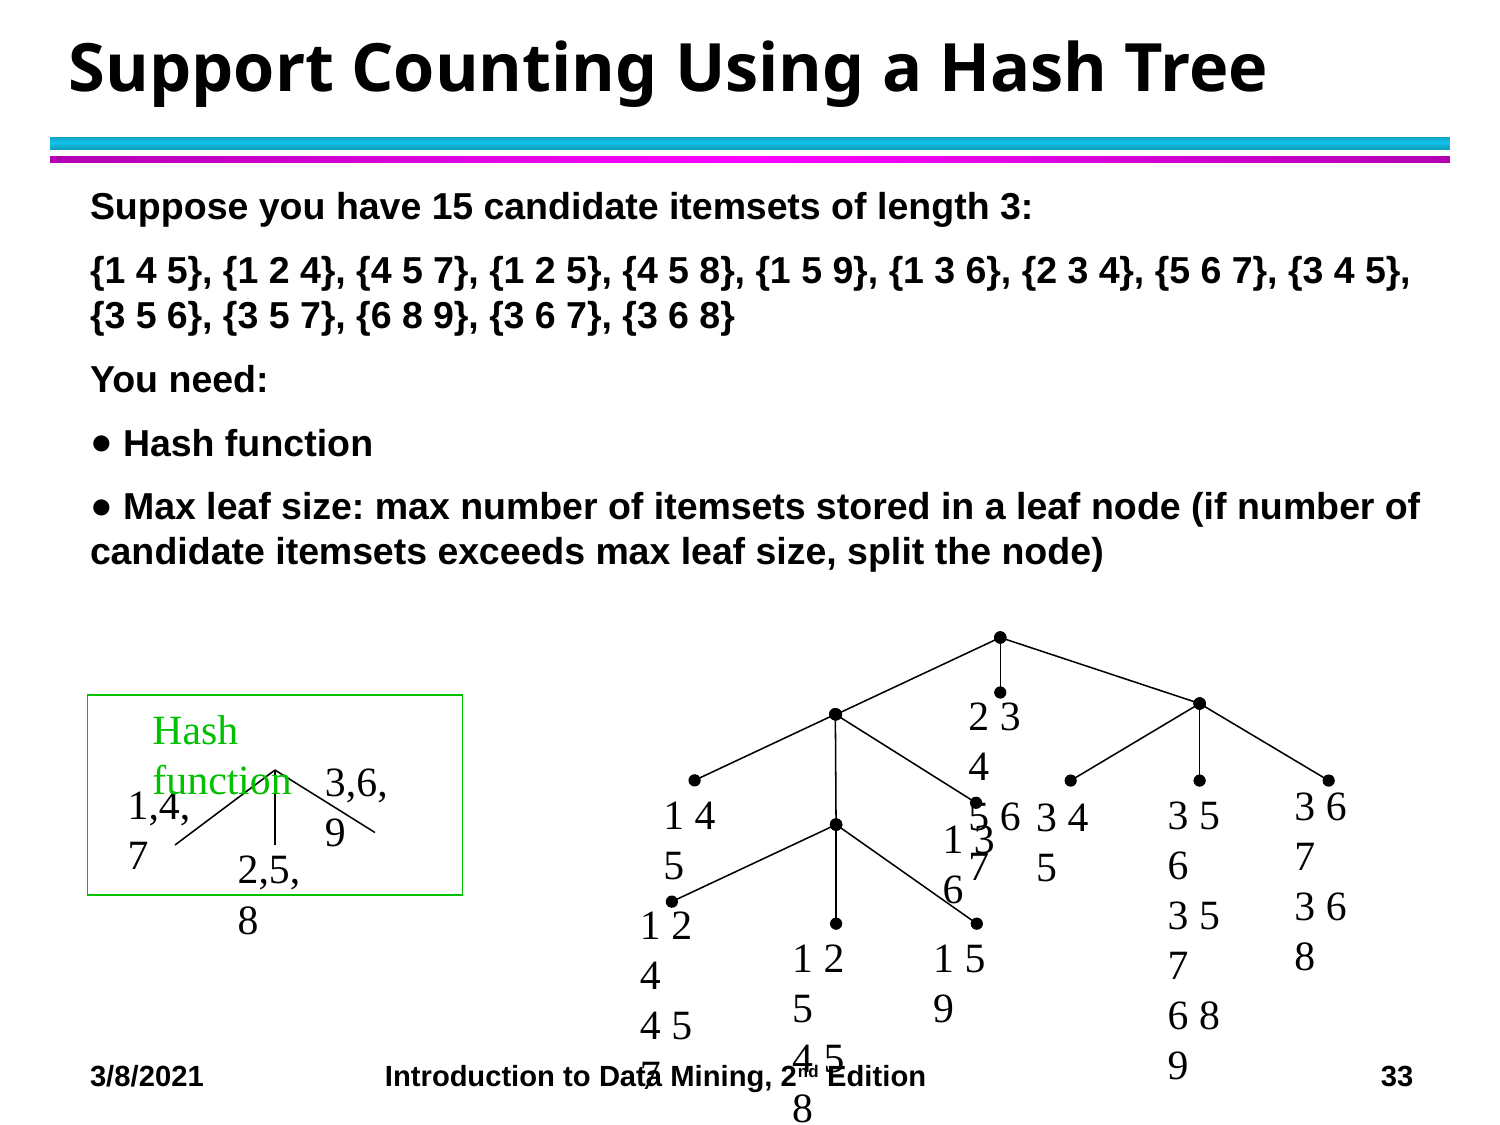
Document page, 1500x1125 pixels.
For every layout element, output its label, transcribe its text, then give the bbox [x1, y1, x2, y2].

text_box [624, 637, 1394, 1039]
text_box Suppose you have 15 candidate itemsets of length 3: {1 4 5}, {1 2 4}, {4 5 7}, {1 2 5}, {4 5 8}, {1 5 9}, {1 3 6}, {2 3 4}, {5 6 7}, {3 4 5}, {3 5 6}, {3 5 7}, {6 8 9}, {3 6 7}, {3 6 8} You need: Hash function Max leaf size: max number of itemsets stored in a leaf node (if number of candidate itemsets exceeds max leaf size, split the node) [74, 174, 1438, 580]
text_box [87, 694, 463, 901]
title Support Counting Using a Hash Tree [54, 24, 1413, 113]
